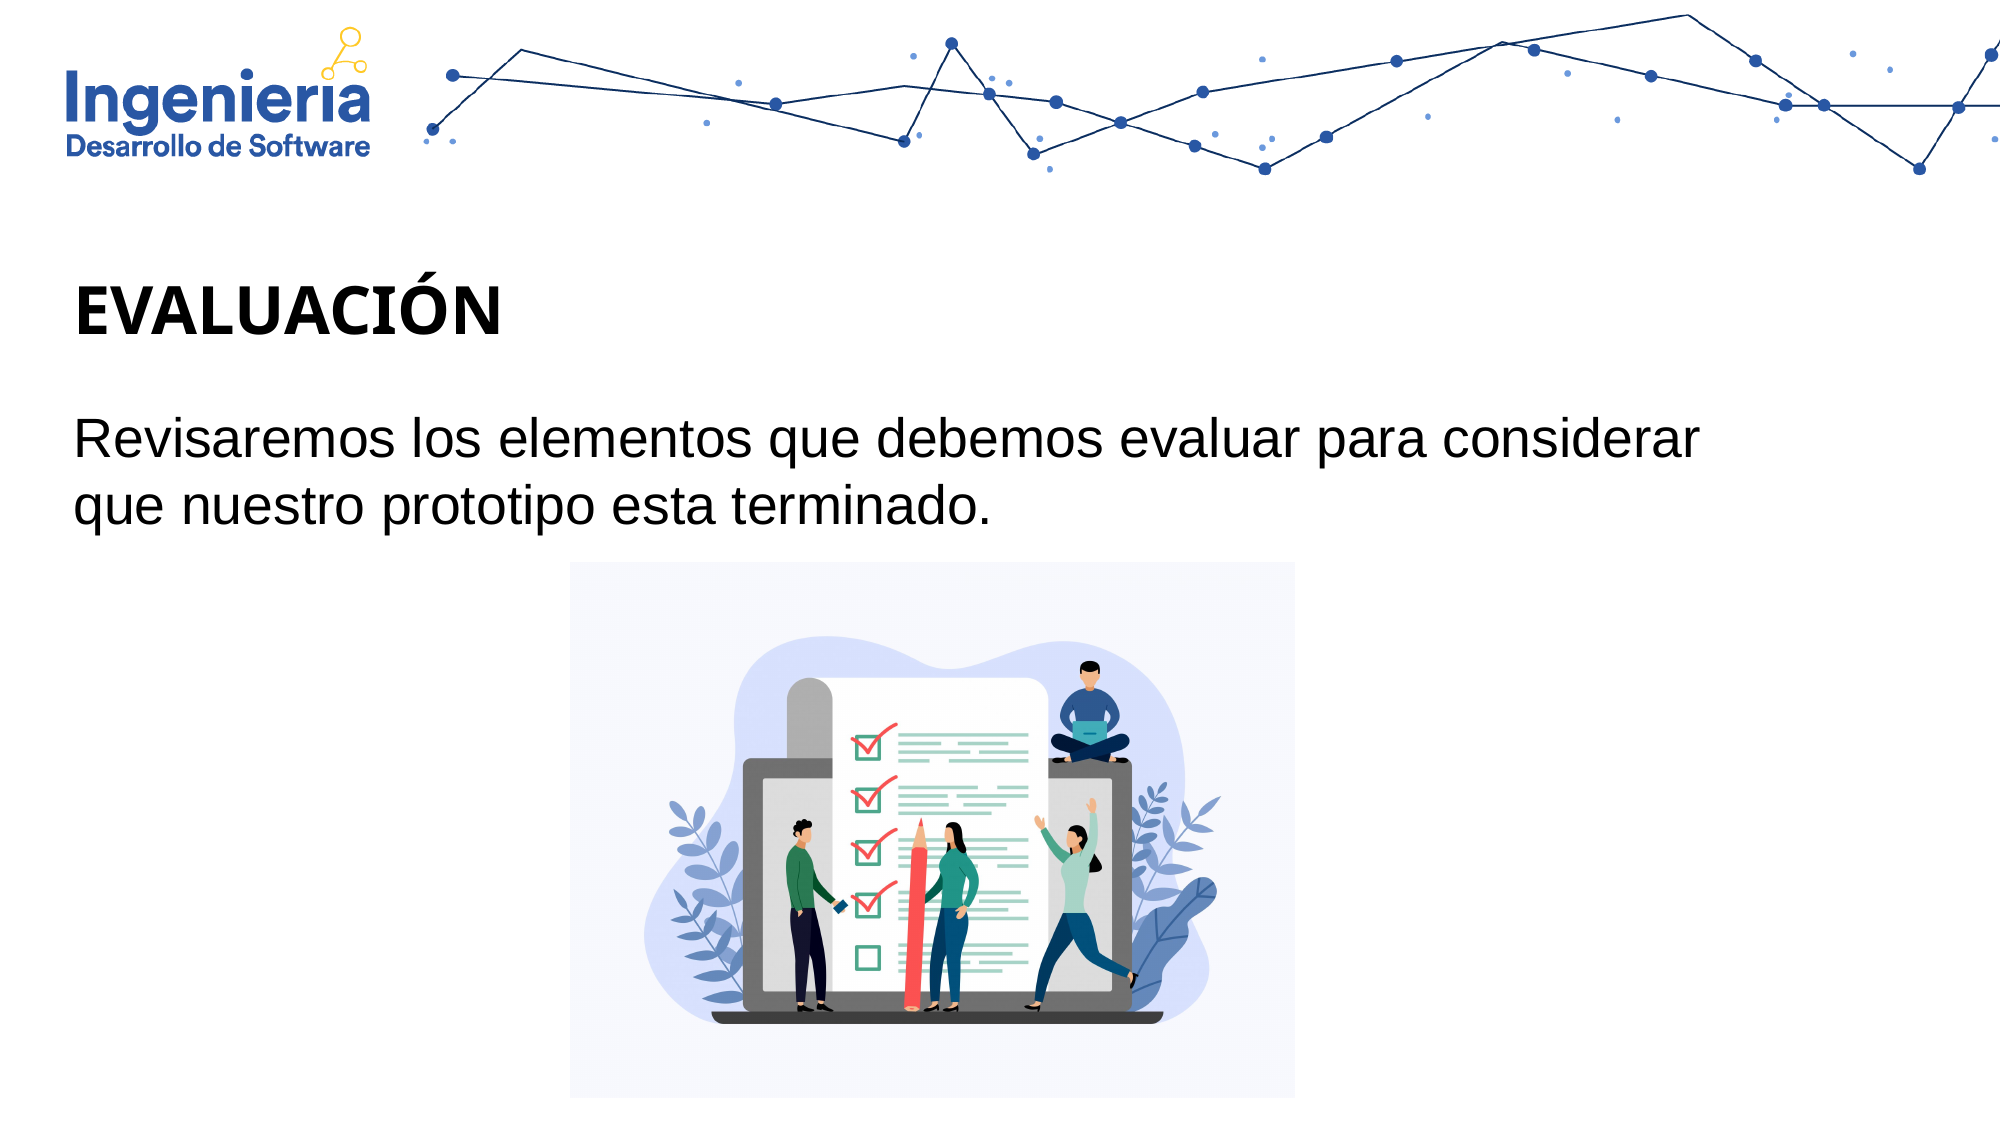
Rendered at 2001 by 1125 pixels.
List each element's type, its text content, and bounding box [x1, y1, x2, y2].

text_box EVALUACIÓN [53, 258, 1702, 358]
picture [0, 0, 2000, 1125]
text_box Revisaremos los elementos que debemos evaluar para considerar que nuestro prototipo esta terminado. [53, 392, 1826, 586]
